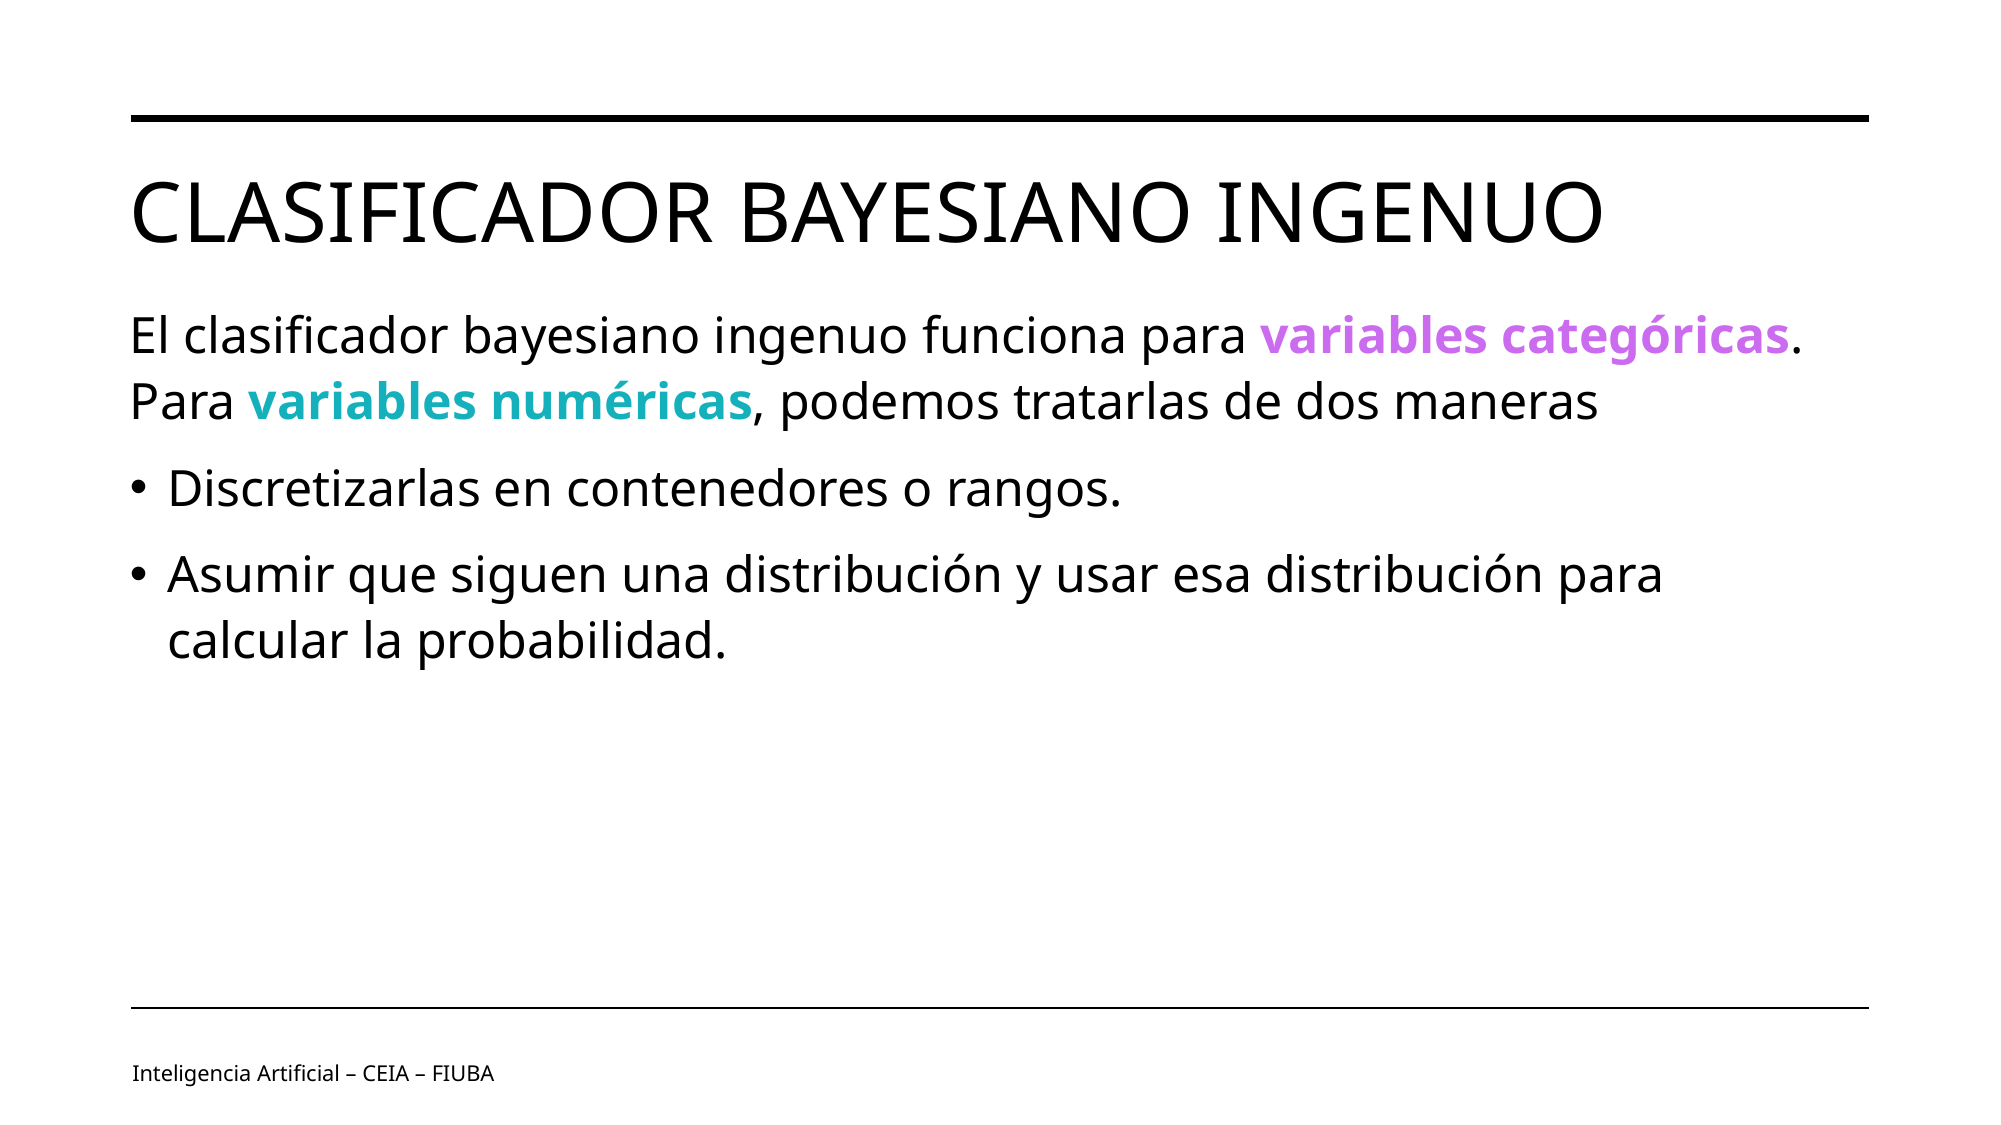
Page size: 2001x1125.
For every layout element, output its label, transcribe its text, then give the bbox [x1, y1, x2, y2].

footer Inteligencia Artificial – CEIA – FIUBA [117, 1042, 862, 1103]
list El clasificador bayesiano ingenuo funciona para variables categóricas. Para variables numéricas, podemos tratarlas de dos maneras Discretizarlas en contenedores o rangos. Asumir que siguen una distribución y usar esa distribución para calcular la probabilidad. [114, 289, 1869, 973]
title Clasificador Bayesiano ingenuo [114, 151, 1869, 289]
